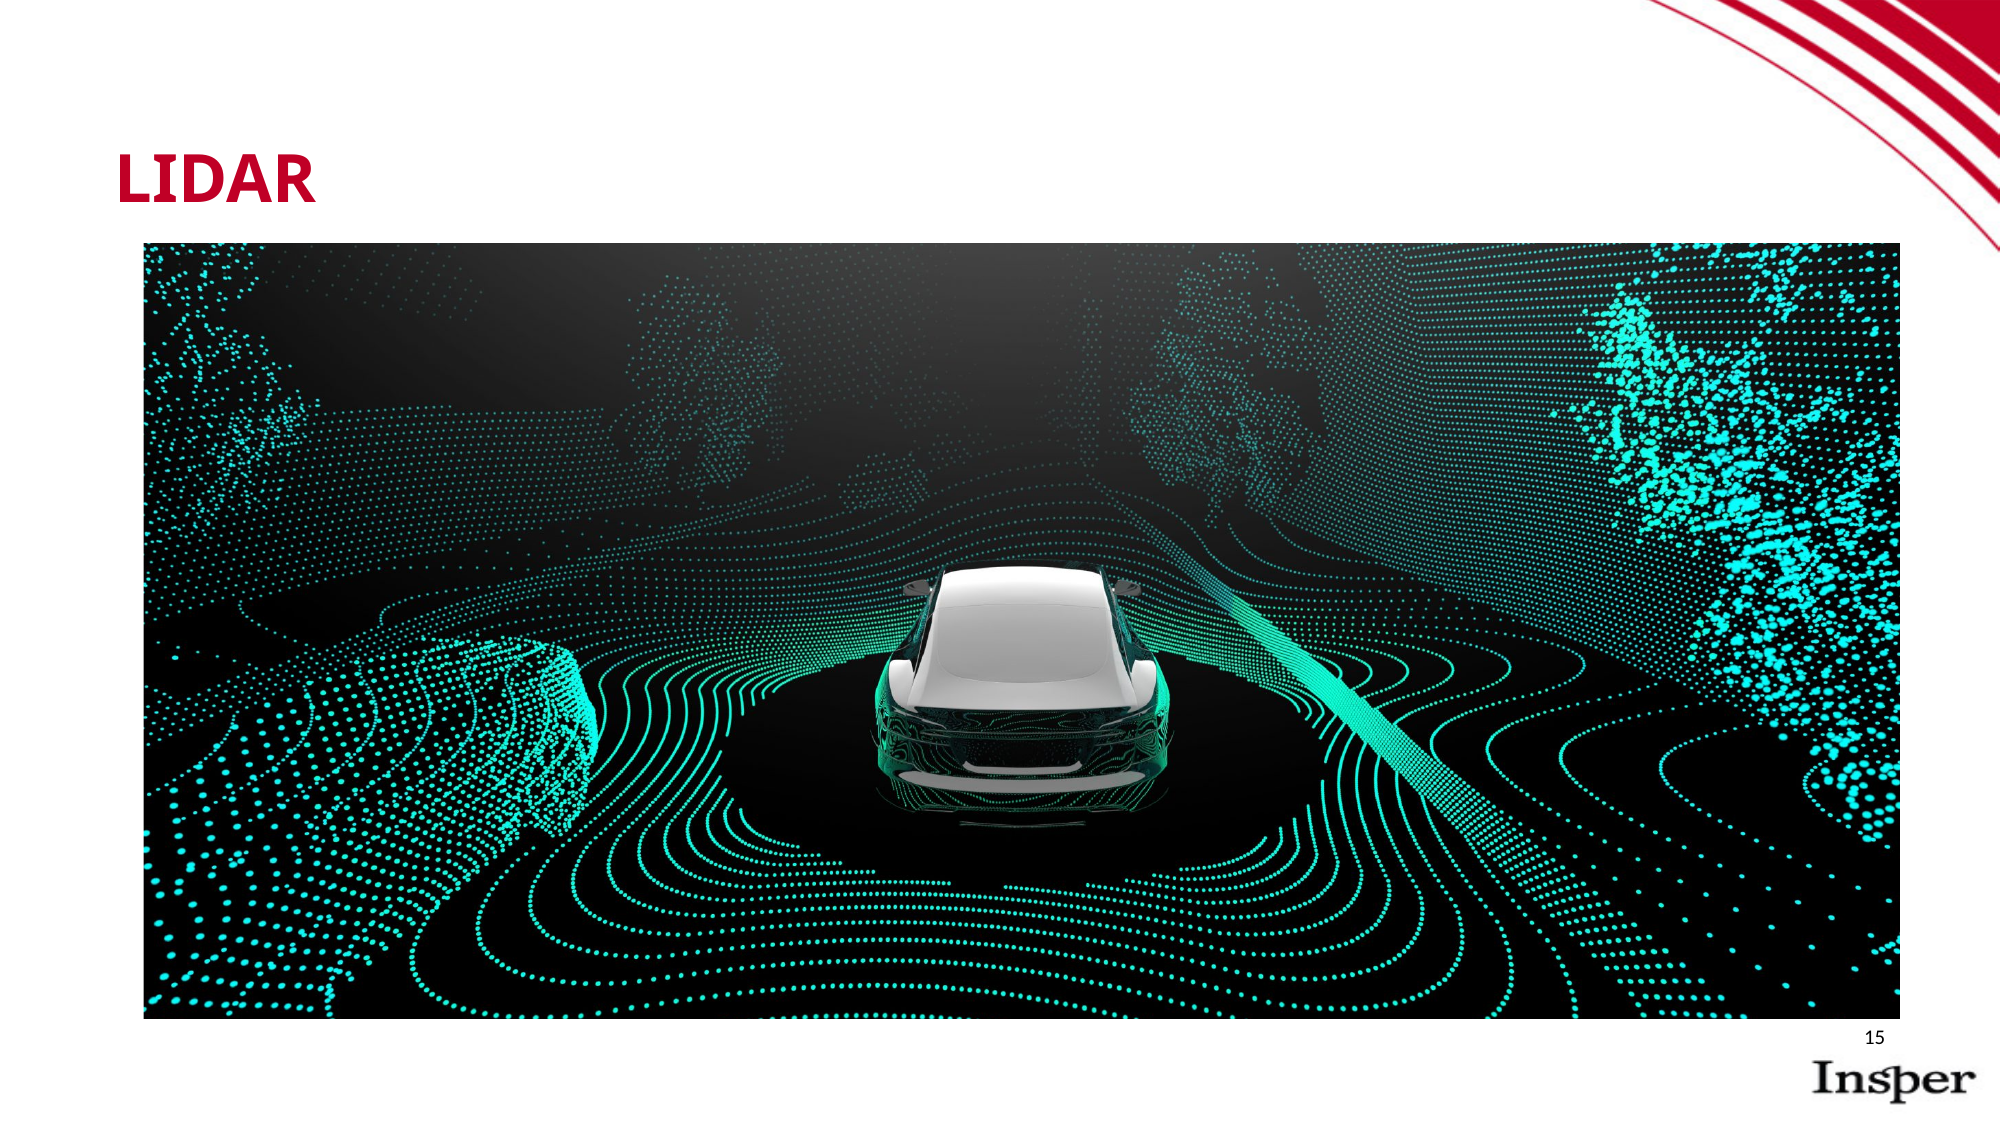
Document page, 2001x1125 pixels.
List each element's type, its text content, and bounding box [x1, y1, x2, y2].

slide_number 15 [1433, 1030, 1900, 1076]
text_box LIDAR [99, 128, 1900, 230]
picture [0, 0, 2000, 1125]
